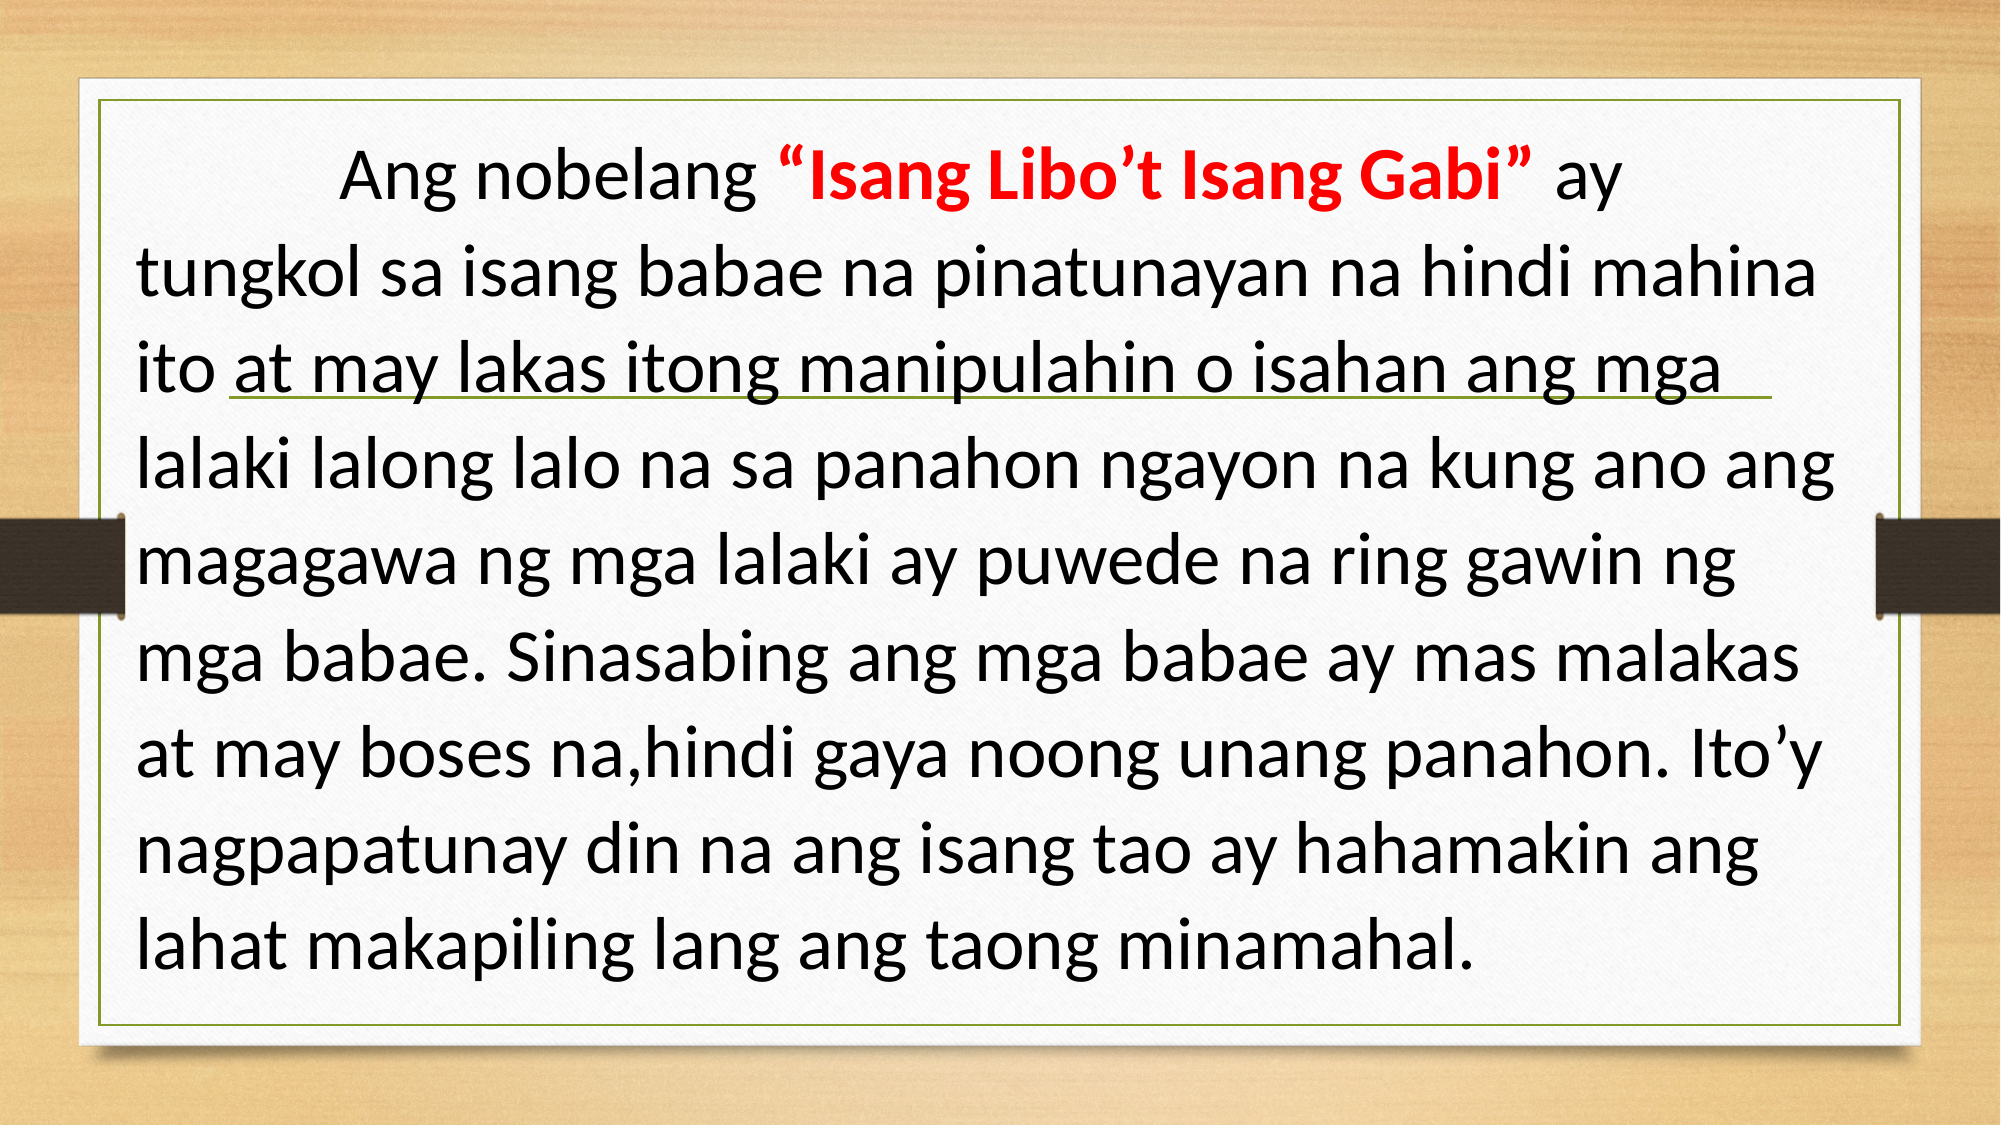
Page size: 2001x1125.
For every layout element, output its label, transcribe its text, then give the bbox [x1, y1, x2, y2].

list Ang nobelang “Isang Libo’t Isang Gabi” ay tungkol sa isang babae na pinatunayan na hindi mahina ito at may lakas itong manipulahin o isahan ang mga lalaki lalong lalo na sa panahon ngayon na kung ano ang magagawa ng mga lalaki ay puwede na ring gawin ng mga babae. Sinasabing ang mga babae ay mas malakas at may boses na,hindi gaya noong unang panahon. Ito’y nagpapatunay din na ang isang tao ay hahamakin ang lahat makapiling lang ang taong minamahal. [120, 15, 1867, 1048]
picture [0, 0, 2001, 1125]
